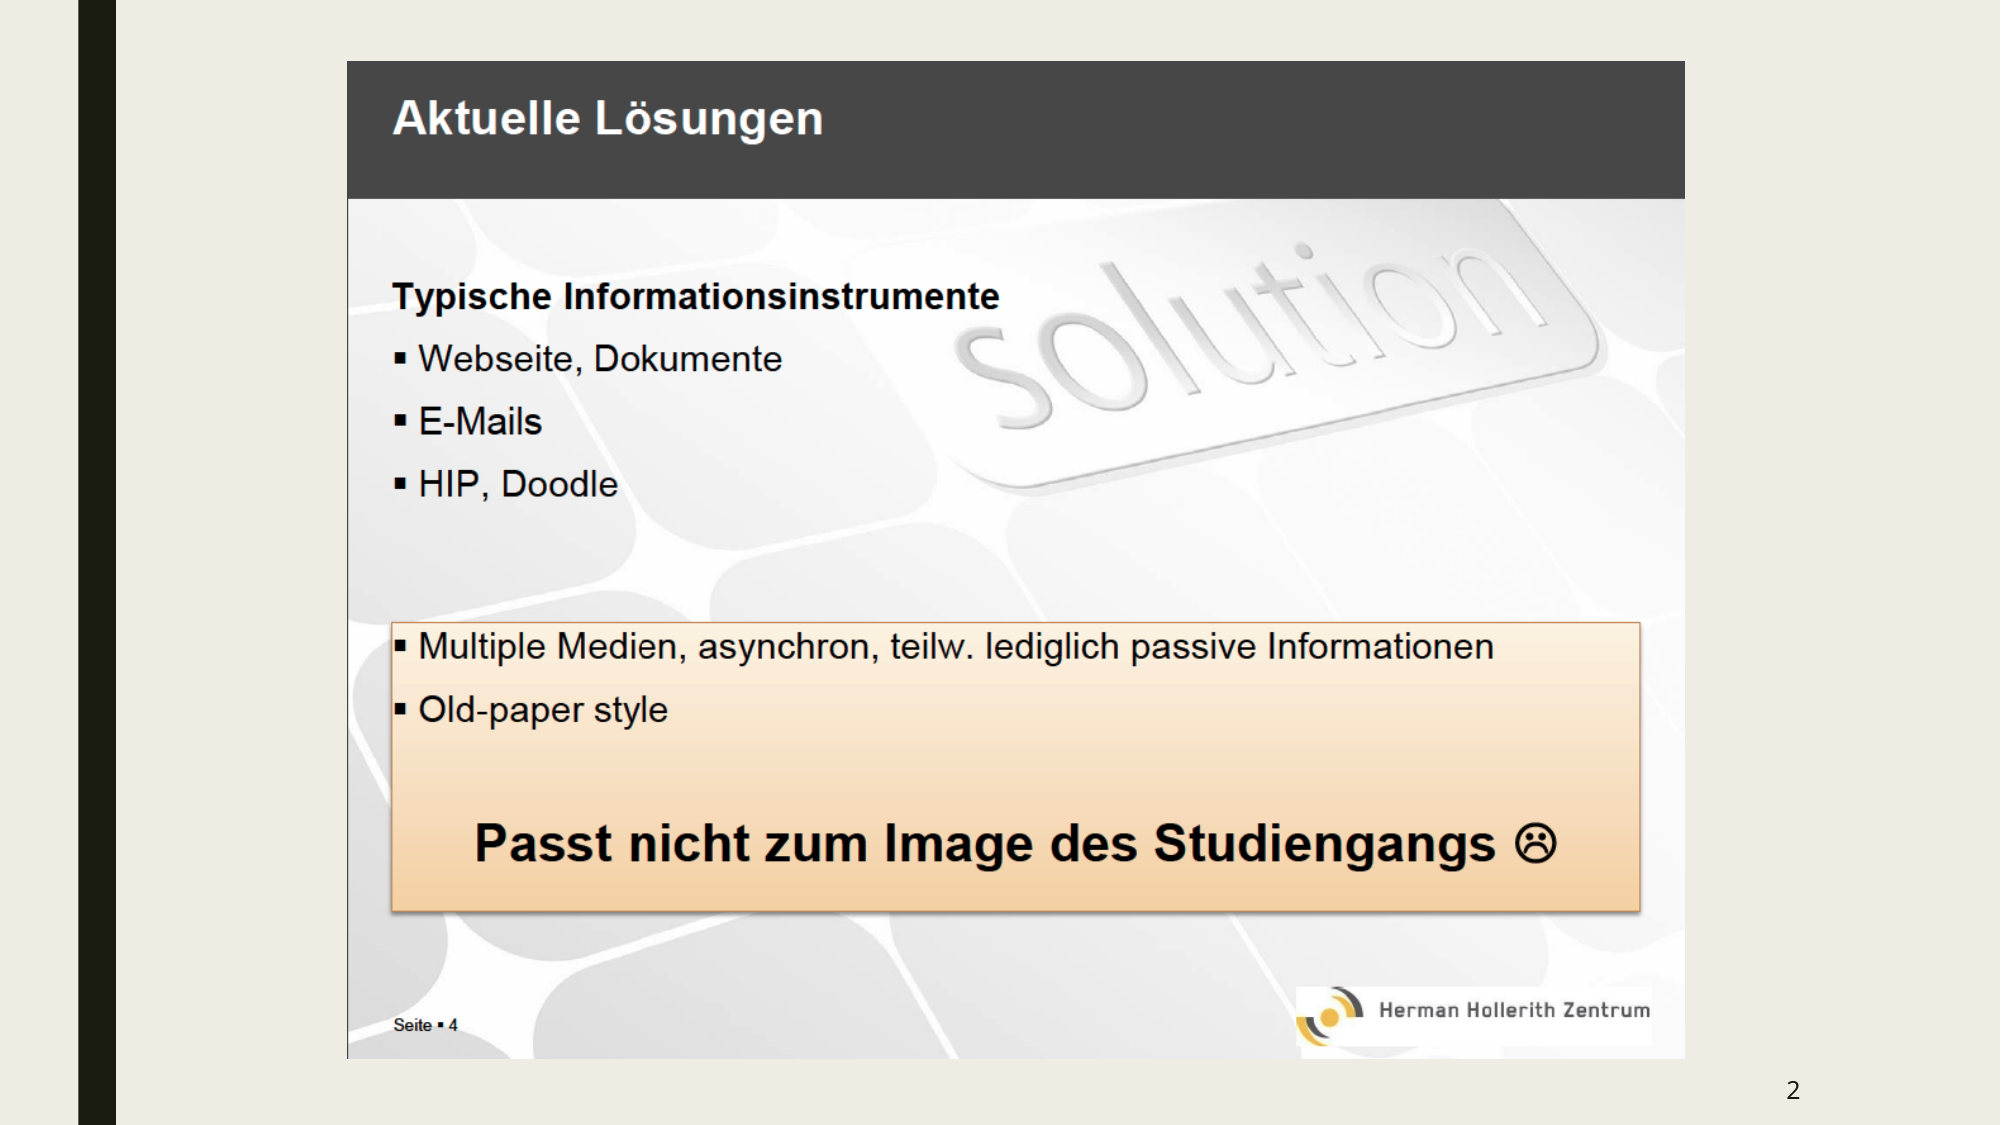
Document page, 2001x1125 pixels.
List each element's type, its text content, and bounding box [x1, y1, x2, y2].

picture [346, 61, 1685, 1059]
slide_number 2 [1553, 1058, 1816, 1125]
